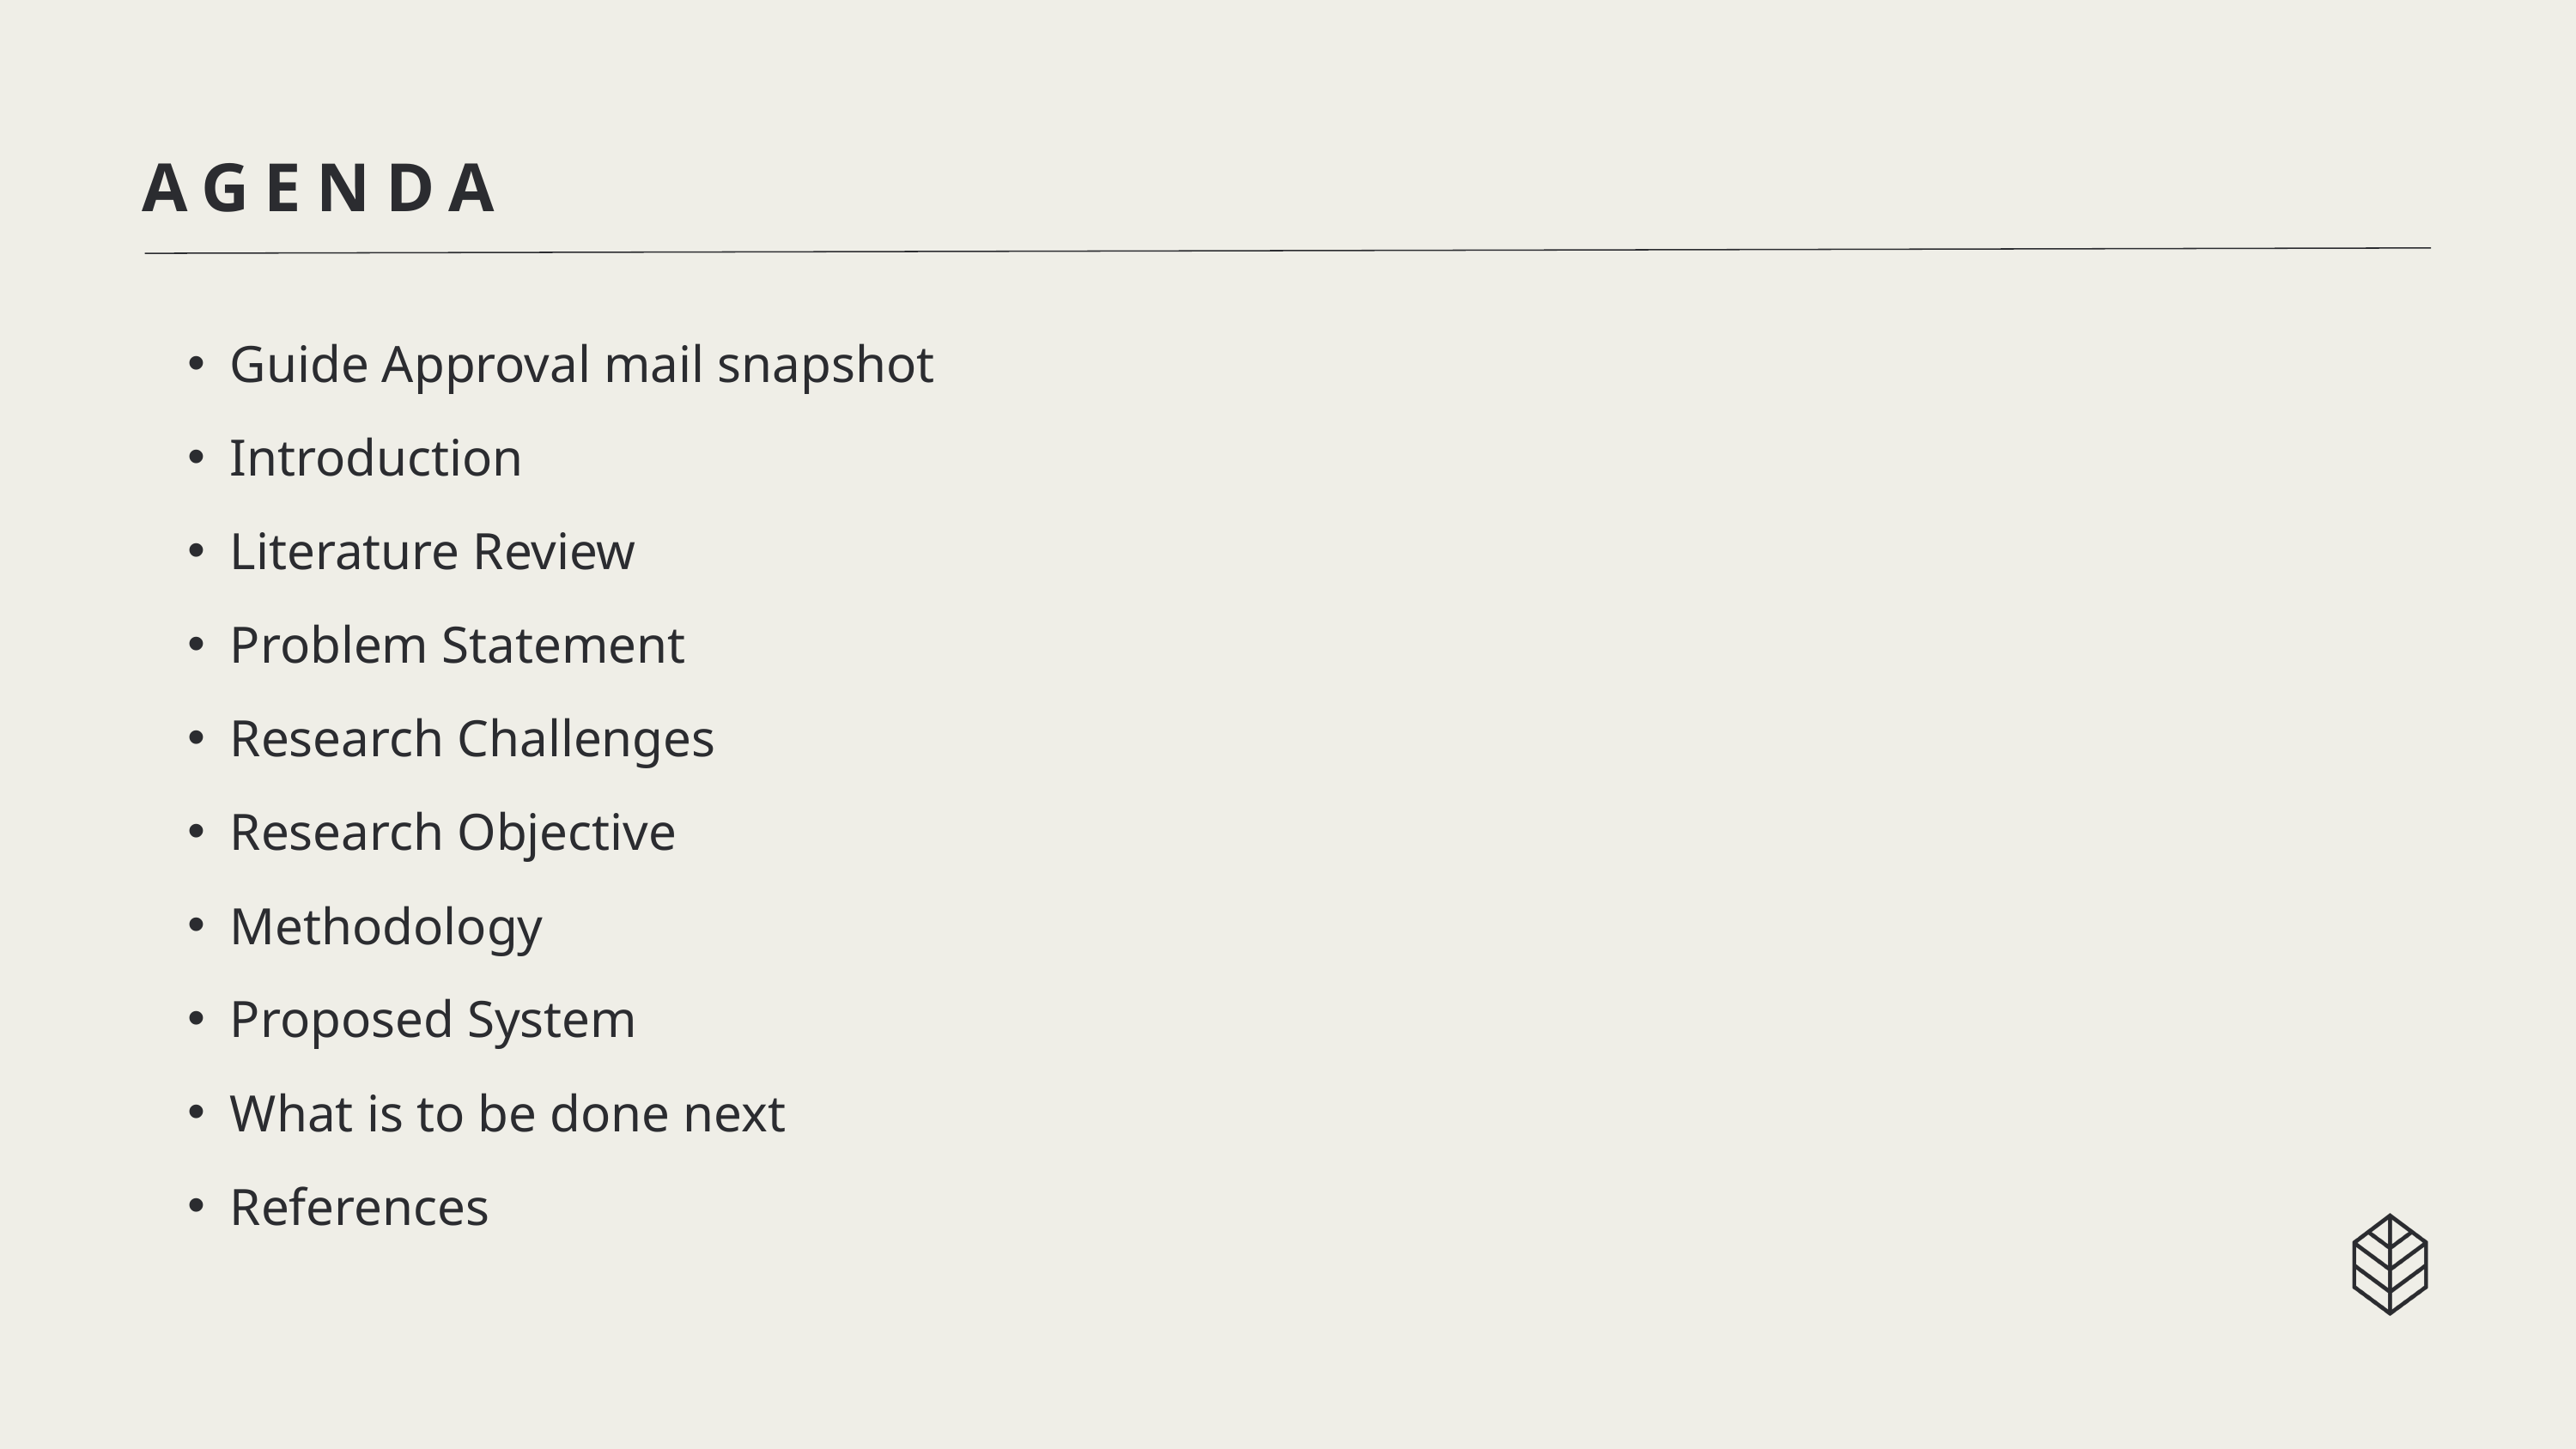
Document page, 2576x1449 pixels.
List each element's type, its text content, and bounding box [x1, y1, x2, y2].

text_box AGENDA [142, 131, 2428, 225]
text_box [2352, 1213, 2428, 1316]
text_box Guide Approval mail snapshot Introduction Literature Review Problem Statement Research Challenges Research Objective Methodology Proposed System What is to be done next References [144, 299, 1255, 1235]
